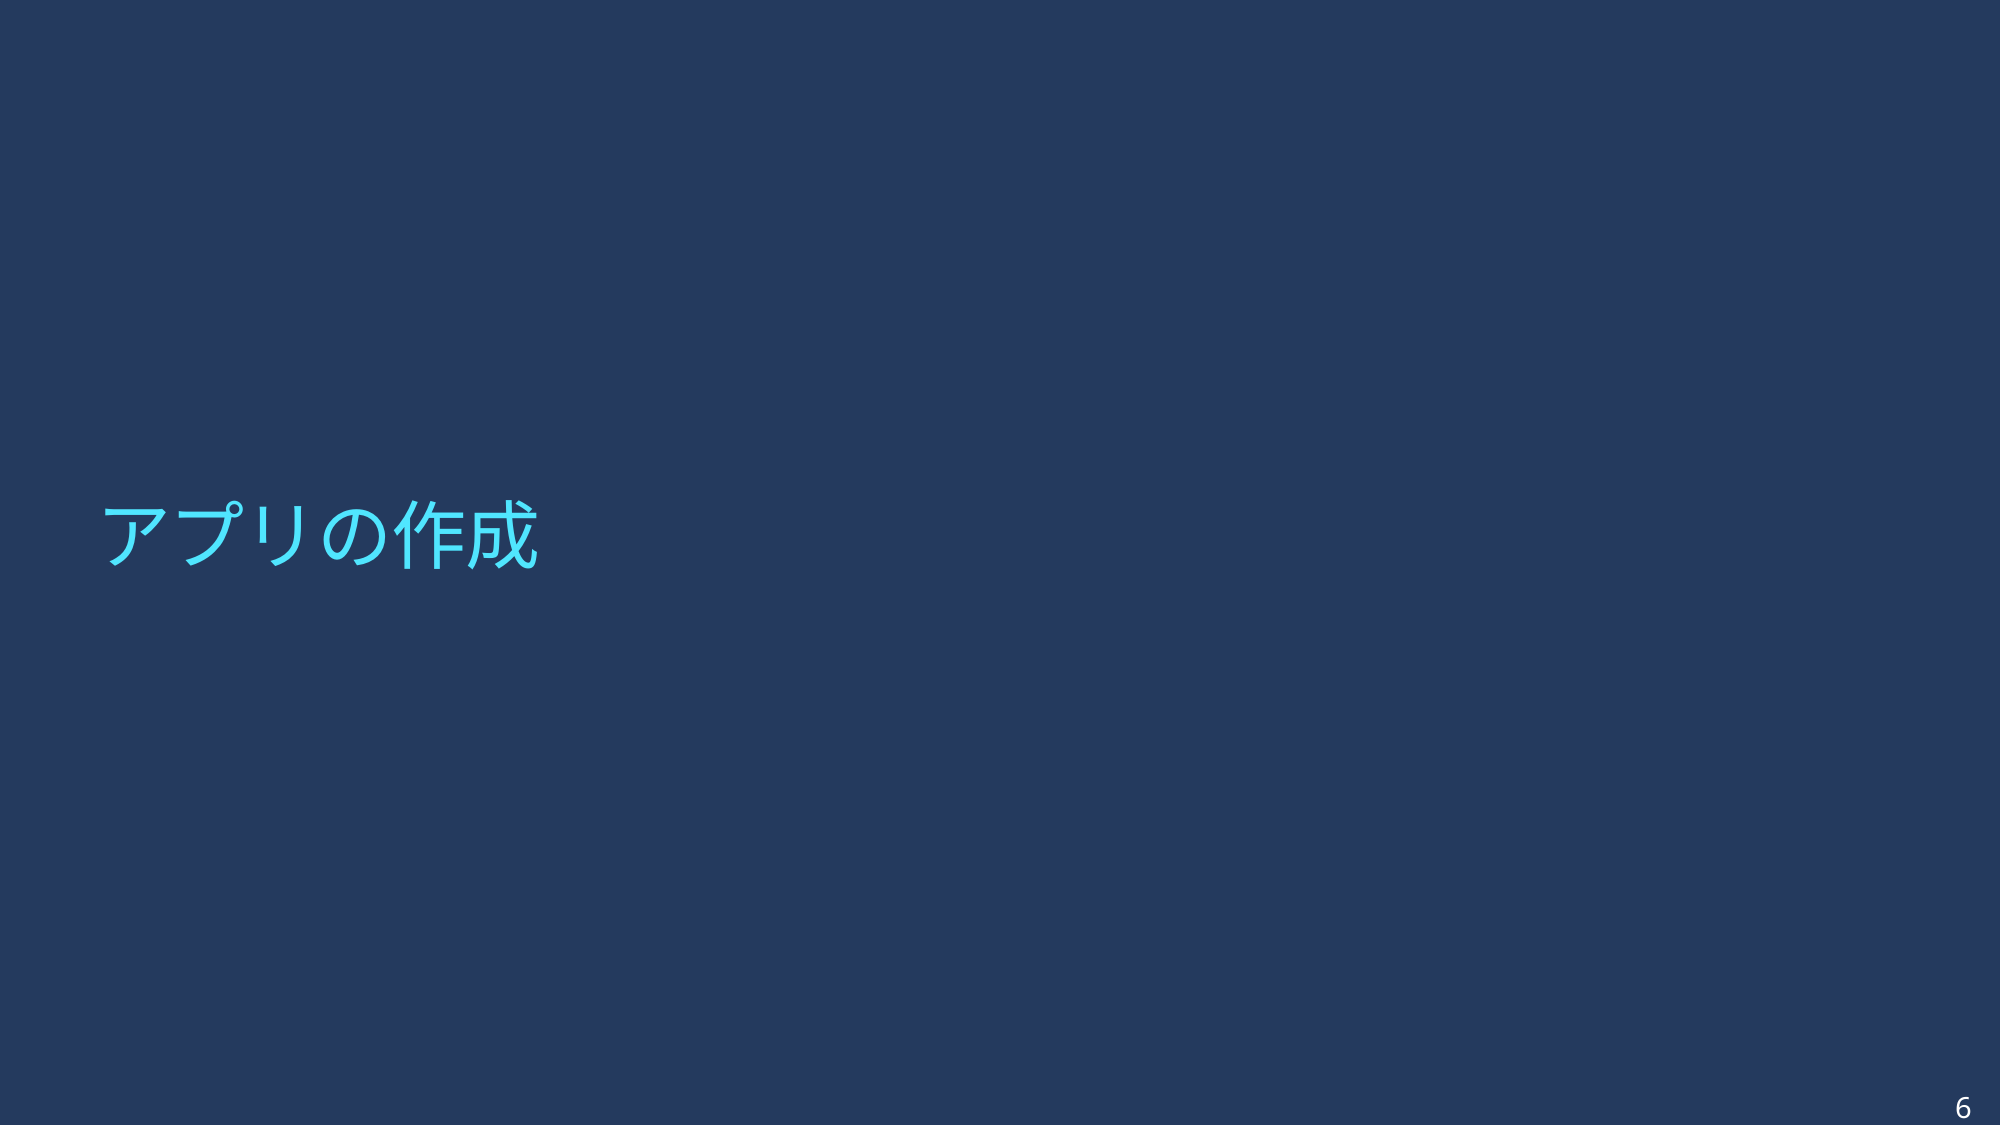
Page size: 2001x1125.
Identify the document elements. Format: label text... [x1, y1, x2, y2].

title アプリの作成 [96, 498, 1596, 580]
